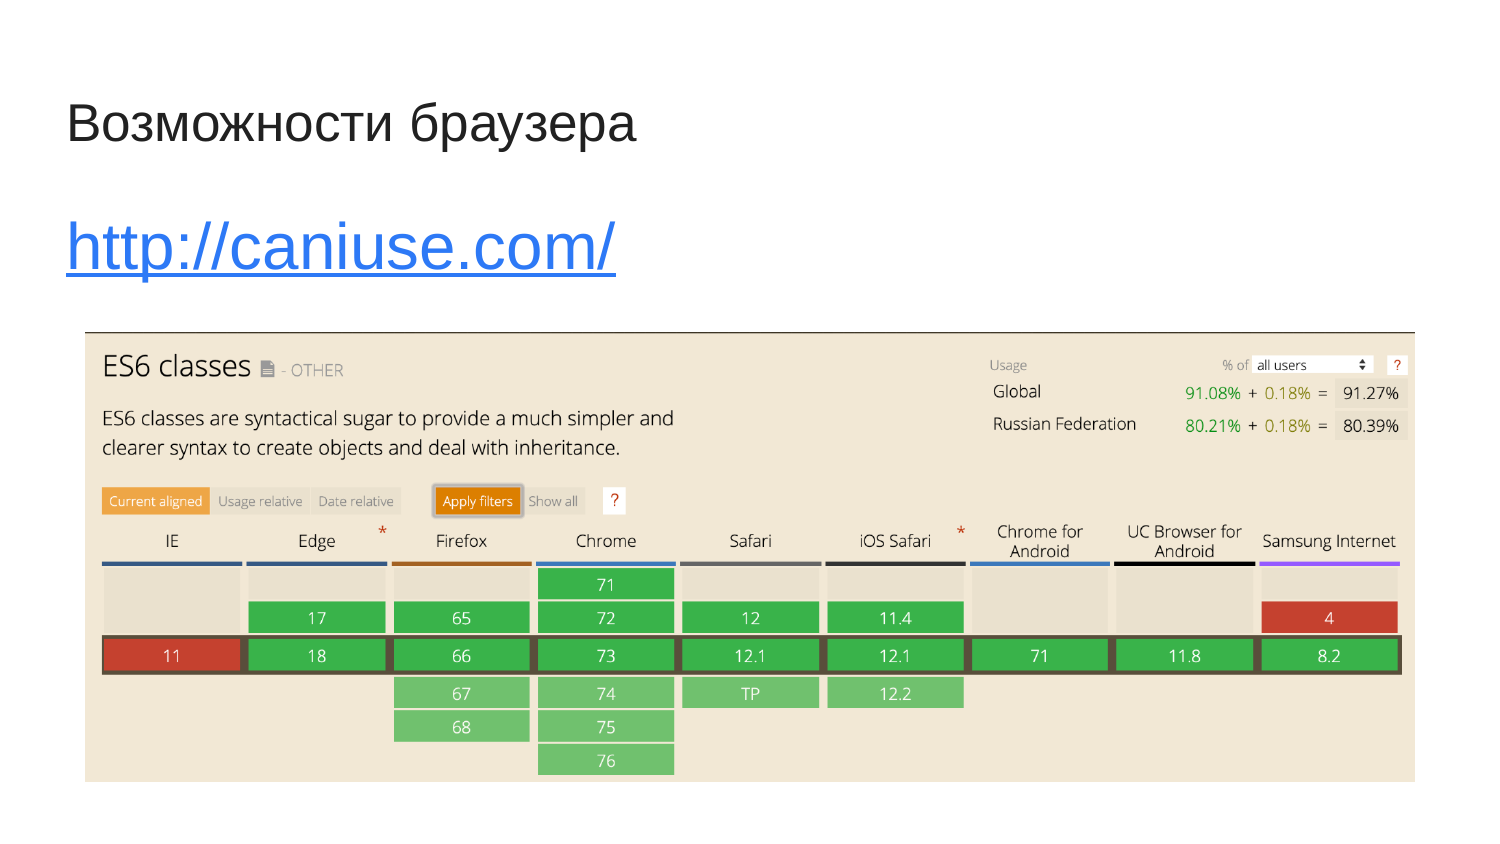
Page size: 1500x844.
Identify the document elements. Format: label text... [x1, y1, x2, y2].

picture [85, 332, 1415, 783]
list http://caniuse.com/ [51, 189, 1449, 750]
title Возможности браузера [51, 72, 1449, 167]
